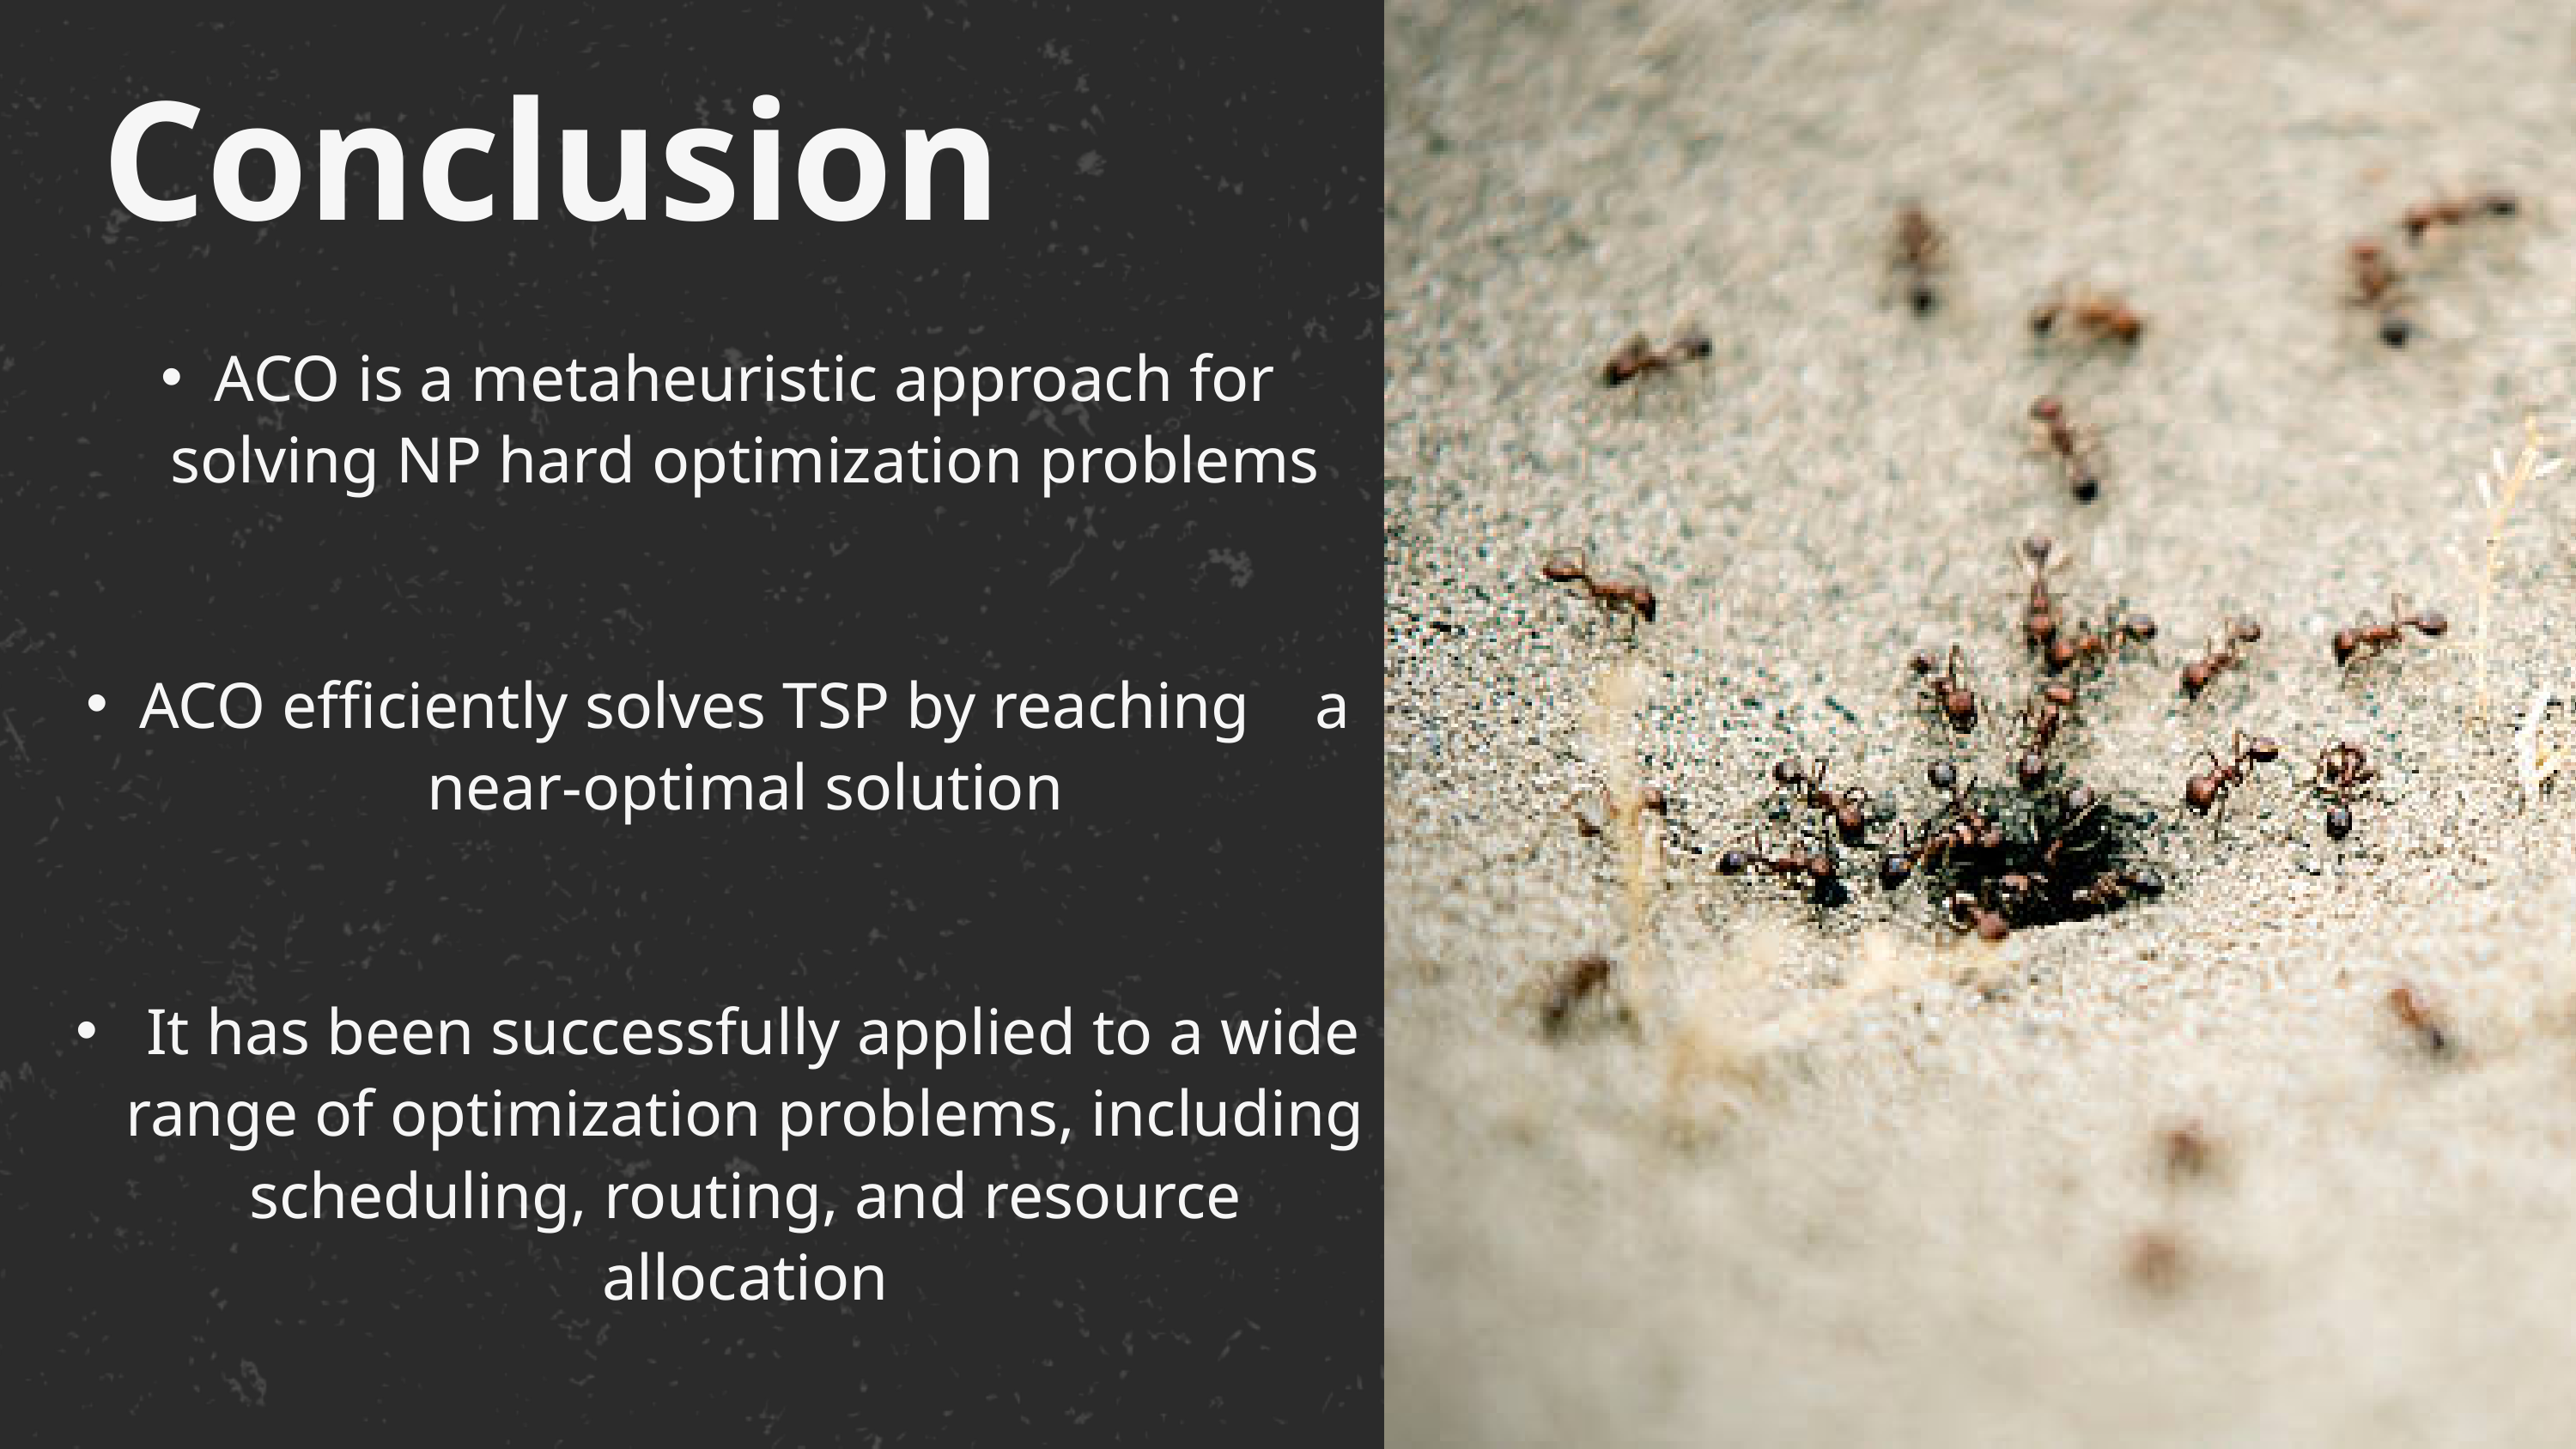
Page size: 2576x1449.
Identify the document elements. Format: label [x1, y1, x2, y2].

text_box [0, 0, 2576, 1449]
